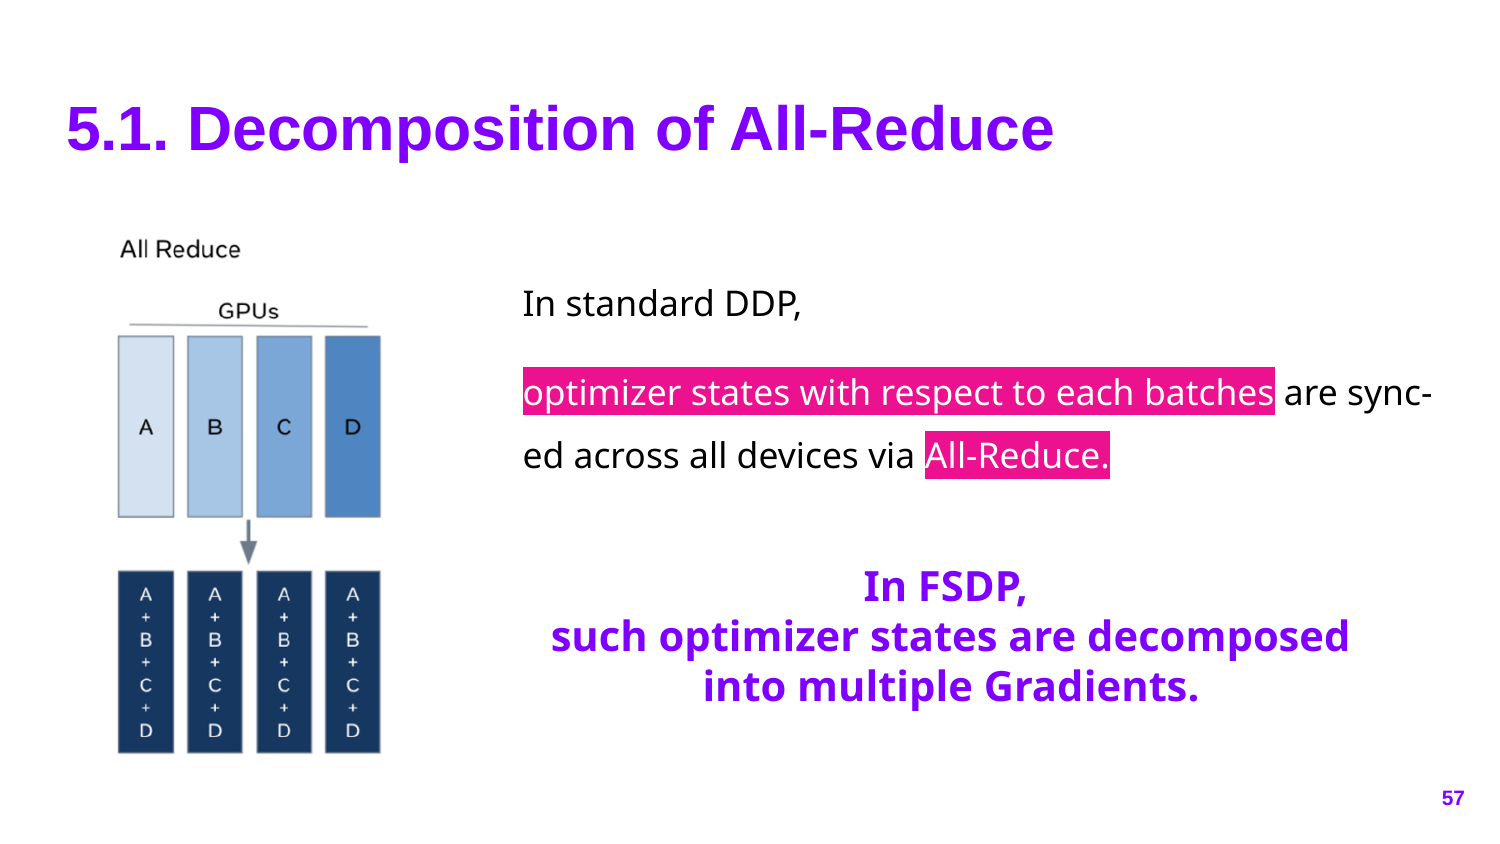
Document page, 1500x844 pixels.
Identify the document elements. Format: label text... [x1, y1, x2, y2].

picture [89, 204, 395, 766]
text_box In FSDP, such optimizer states are decomposed into multiple Gradients. [512, 544, 1390, 725]
slide_number ‹#› [1389, 764, 1480, 830]
list In standard DDP, optimizer states with respect to each batches are sync-ed across all devices via All-Reduce. [507, 244, 1449, 750]
title 5.1. Decomposition of All-Reduce [51, 72, 1449, 167]
